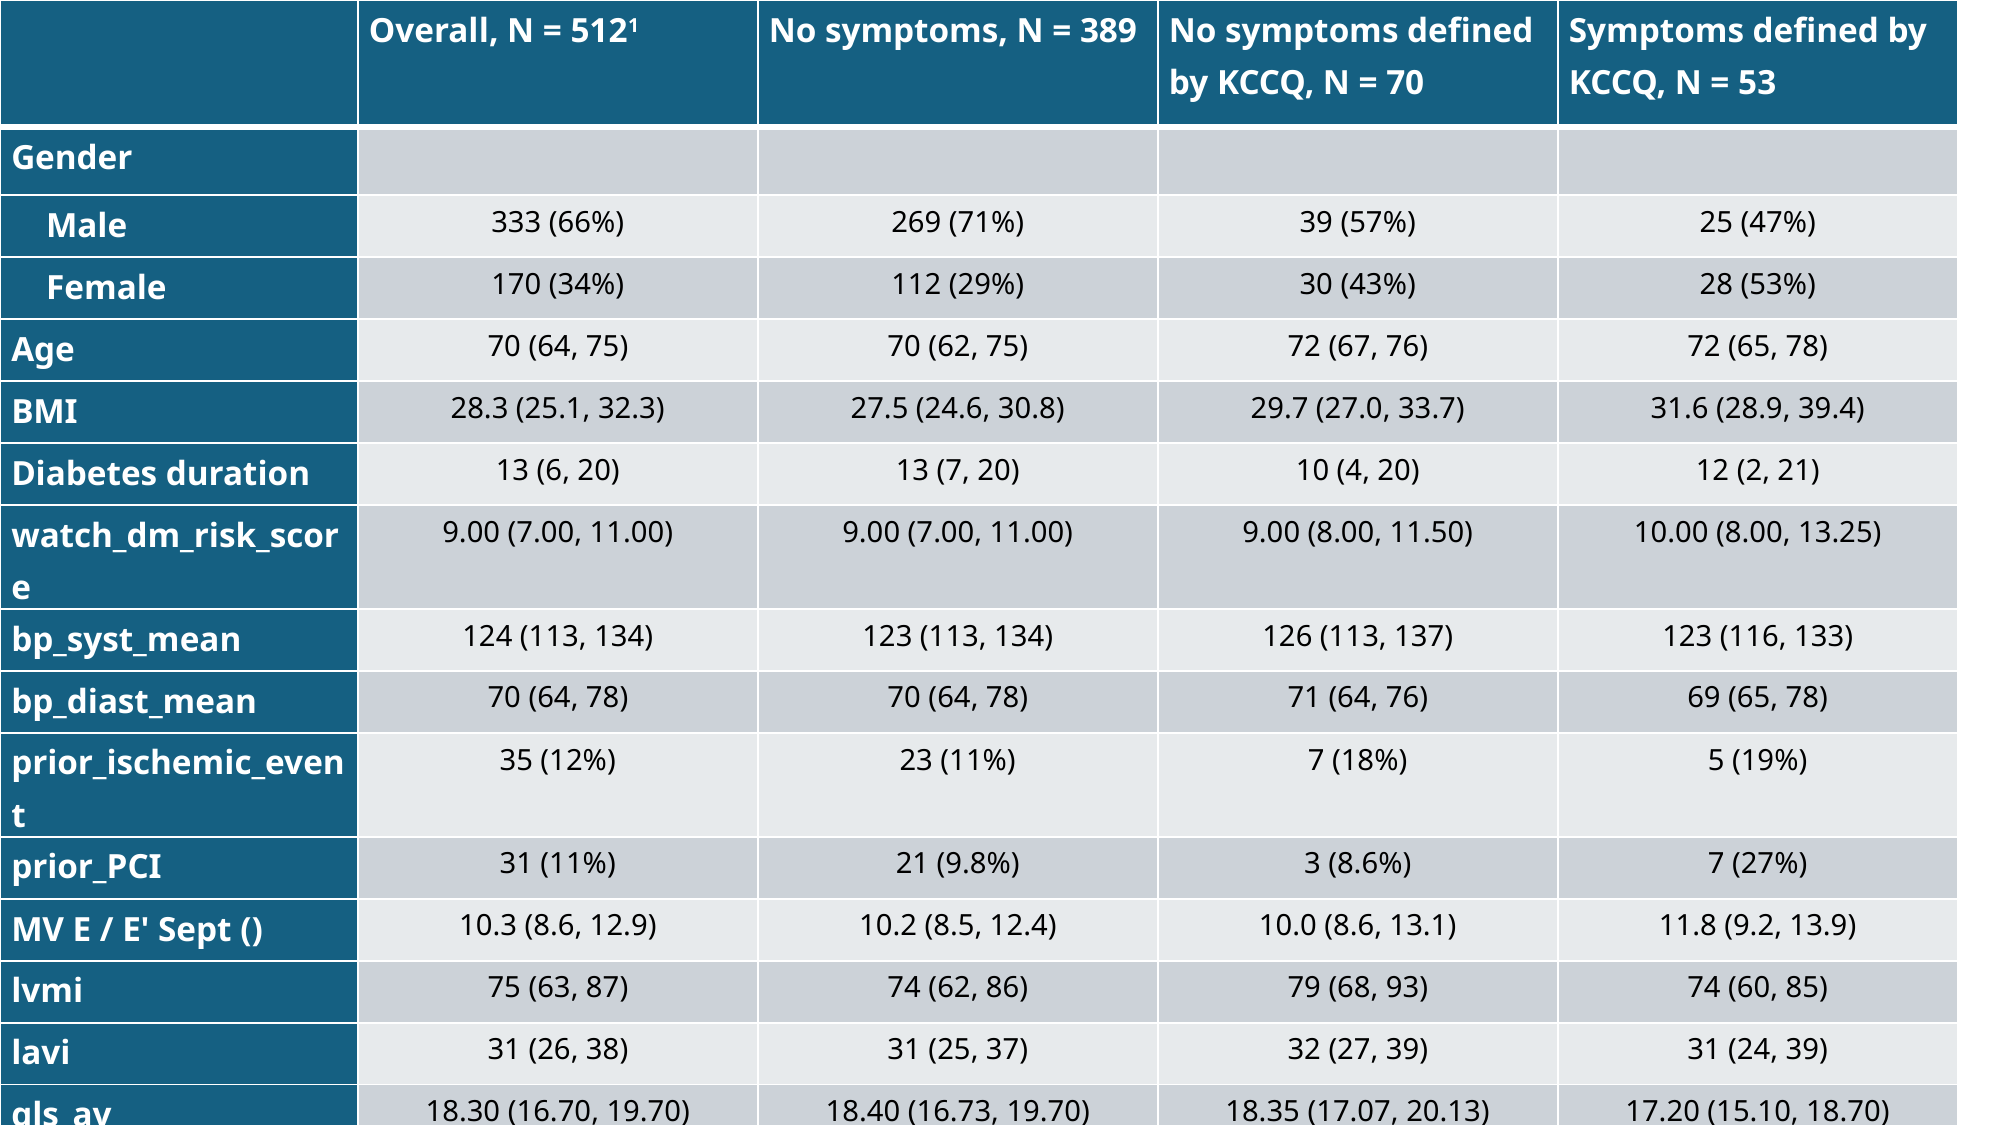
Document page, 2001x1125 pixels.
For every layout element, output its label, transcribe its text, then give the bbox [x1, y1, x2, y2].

table_cell 3 (8.6%) [1159, 838, 1557, 898]
table_cell 21 (9.8%) [759, 838, 1157, 898]
table_cell 74 (62, 86) [759, 962, 1157, 1022]
table_header Overall, N = 5121 [359, 1, 757, 124]
table_cell 11.8 (9.2, 13.9) [1559, 900, 1957, 960]
table_cell 25 (47%) [1559, 196, 1957, 256]
table_cell 124 (113, 134) [359, 610, 757, 670]
table_cell watch_dm_risk_score [1, 506, 357, 608]
table_cell 12 (2, 21) [1559, 444, 1957, 504]
table_cell 31 (25, 37) [759, 1024, 1157, 1084]
table_cell [1559, 130, 1957, 194]
table_cell 72 (65, 78) [1559, 320, 1957, 380]
table_cell 32 (27, 39) [1159, 1024, 1557, 1084]
table_cell 18.30 (16.70, 19.70) [359, 1085, 757, 1125]
table_cell 170 (34%) [359, 258, 757, 318]
table_cell 112 (29%) [759, 258, 1157, 318]
table_cell prior_PCI [1, 838, 357, 898]
table_cell Gender [1, 130, 357, 194]
table_cell 72 (67, 76) [1159, 320, 1557, 380]
table_cell 269 (71%) [759, 196, 1157, 256]
table_cell [1159, 130, 1557, 194]
table_cell 10 (4, 20) [1159, 444, 1557, 504]
table_cell 31 (24, 39) [1559, 1024, 1957, 1084]
table_cell 7 (18%) [1159, 734, 1557, 836]
table_cell Female [1, 258, 357, 318]
table_cell 28.3 (25.1, 32.3) [359, 382, 757, 442]
table_cell 18.40 (16.73, 19.70) [759, 1085, 1157, 1125]
table_cell 30 (43%) [1159, 258, 1557, 318]
table_cell 17.20 (15.10, 18.70) [1559, 1085, 1957, 1125]
table_cell 71 (64, 76) [1159, 672, 1557, 732]
table_cell 18.35 (17.07, 20.13) [1159, 1085, 1557, 1125]
table_cell 70 (64, 78) [759, 672, 1157, 732]
table_cell 70 (64, 78) [359, 672, 757, 732]
table_cell 69 (65, 78) [1559, 672, 1957, 732]
table_cell 13 (6, 20) [359, 444, 757, 504]
table_header No symptoms defined by KCCQ, N = 70 [1159, 1, 1557, 124]
table_cell 79 (68, 93) [1159, 962, 1557, 1022]
table_cell BMI [1, 382, 357, 442]
table_cell [359, 130, 757, 194]
table_header No symptoms, N = 389 [759, 1, 1157, 124]
table_cell 74 (60, 85) [1559, 962, 1957, 1022]
table_header [1, 1, 357, 124]
table_header Symptoms defined by KCCQ, N = 53 [1559, 1, 1957, 124]
table_cell Age [1, 320, 357, 380]
table_cell 333 (66%) [359, 196, 757, 256]
table_cell Diabetes duration [1, 444, 357, 504]
table_cell 9.00 (7.00, 11.00) [759, 506, 1157, 608]
table_cell 10.00 (8.00, 13.25) [1559, 506, 1957, 608]
table_cell 75 (63, 87) [359, 962, 757, 1022]
table_cell bp_syst_mean [1, 610, 357, 670]
table_cell 126 (113, 137) [1159, 610, 1557, 670]
table_cell 27.5 (24.6, 30.8) [759, 382, 1157, 442]
table_cell MV E / E' Sept () [1, 900, 357, 960]
table_cell 10.2 (8.5, 12.4) [759, 900, 1157, 960]
table_cell 35 (12%) [359, 734, 757, 836]
table_cell 70 (64, 75) [359, 320, 757, 380]
table_cell lvmi [1, 962, 357, 1022]
table_cell 5 (19%) [1559, 734, 1957, 836]
table_cell 9.00 (7.00, 11.00) [359, 506, 757, 608]
table_cell 31.6 (28.9, 39.4) [1559, 382, 1957, 442]
table_cell [759, 130, 1157, 194]
table_cell 31 (11%) [359, 838, 757, 898]
table_cell 31 (26, 38) [359, 1024, 757, 1084]
table_cell 123 (116, 133) [1559, 610, 1957, 670]
table_cell bp_diast_mean [1, 672, 357, 732]
table_cell 39 (57%) [1159, 196, 1557, 256]
table_cell gls_av [1, 1085, 357, 1125]
table_cell lavi [1, 1024, 357, 1084]
table_cell 123 (113, 134) [759, 610, 1157, 670]
table_cell 10.0 (8.6, 13.1) [1159, 900, 1557, 960]
table_cell 7 (27%) [1559, 838, 1957, 898]
table_cell 28 (53%) [1559, 258, 1957, 318]
table_cell 29.7 (27.0, 33.7) [1159, 382, 1557, 442]
table_cell 13 (7, 20) [759, 444, 1157, 504]
table_cell Male [1, 196, 357, 256]
table_cell 23 (11%) [759, 734, 1157, 836]
table_cell 70 (62, 75) [759, 320, 1157, 380]
table_cell 10.3 (8.6, 12.9) [359, 900, 757, 960]
table_cell prior_ischemic_event [1, 734, 357, 836]
table_cell 9.00 (8.00, 11.50) [1159, 506, 1557, 608]
